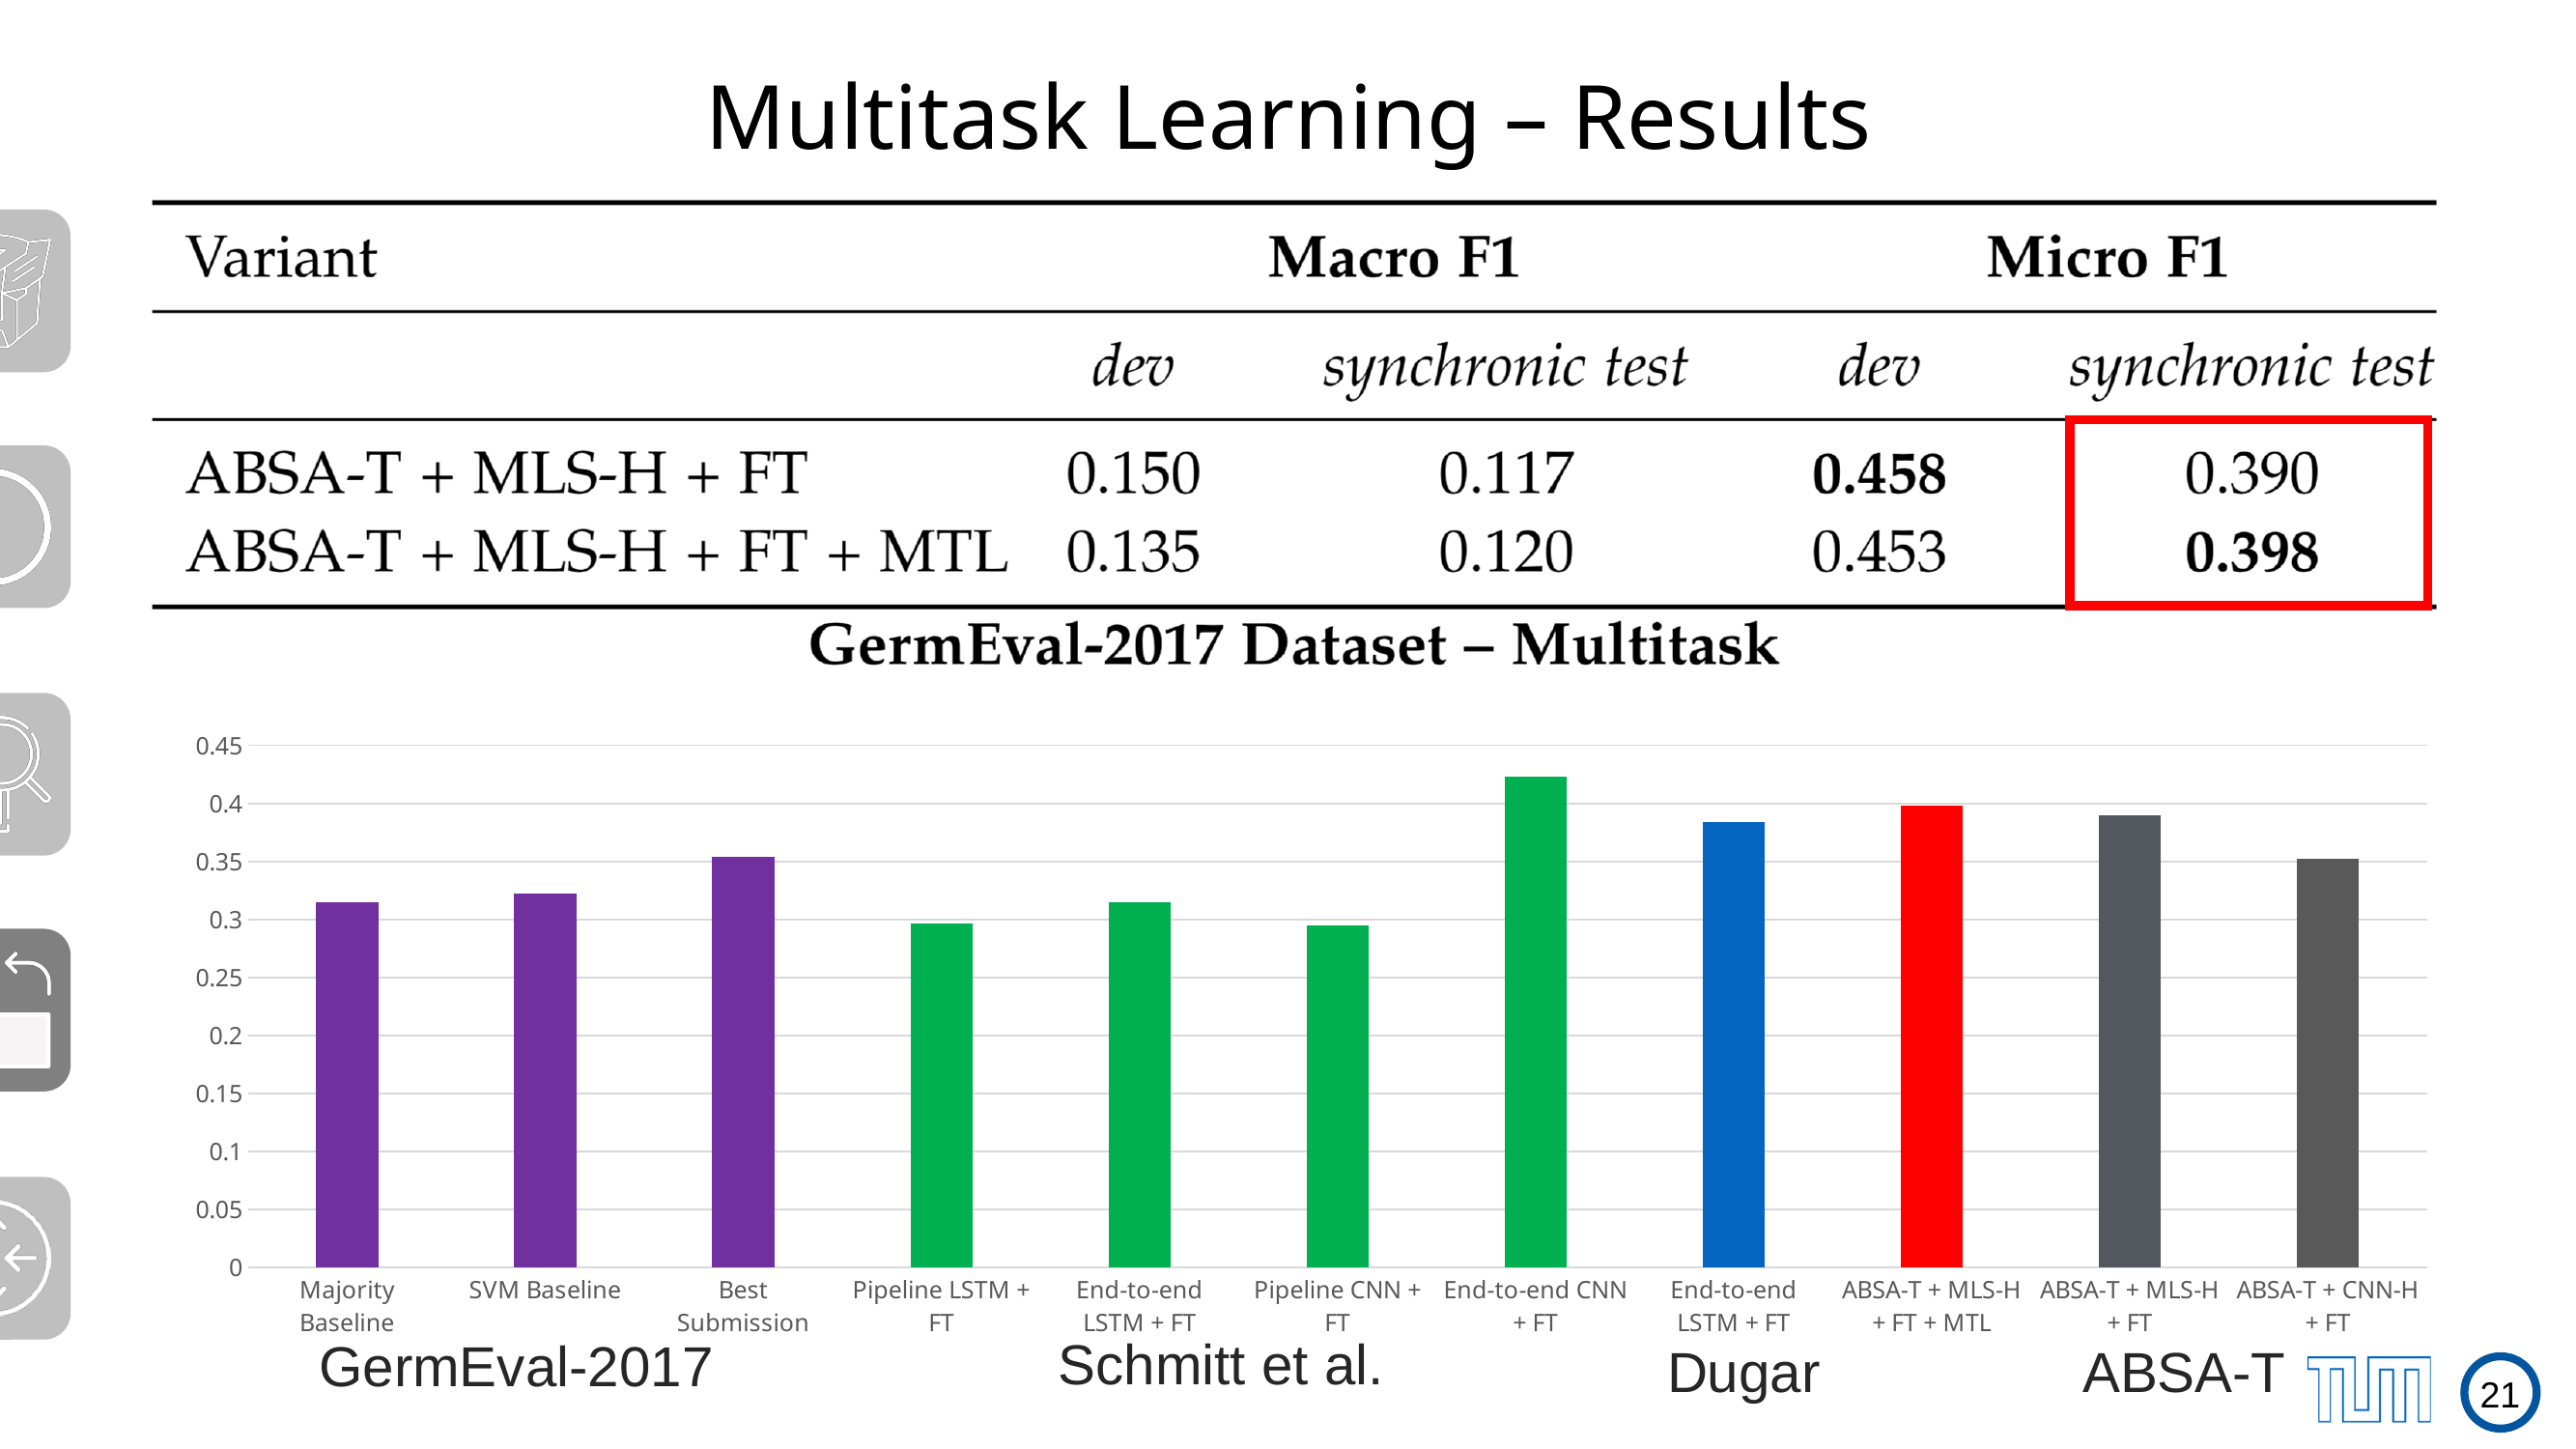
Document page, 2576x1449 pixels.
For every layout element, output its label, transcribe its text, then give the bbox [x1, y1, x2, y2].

picture [0, 468, 51, 585]
text_box [0, 1175, 73, 1342]
chart [149, 716, 2474, 1353]
text_box [0, 693, 71, 856]
title Multitask Learning – Results [126, 38, 2452, 172]
text_box ABSA-T [1939, 1362, 2428, 1412]
text_box Dugar [1615, 1362, 1873, 1412]
picture [0, 232, 51, 350]
picture [0, 952, 51, 1069]
picture [0, 1200, 51, 1318]
picture [128, 171, 2451, 685]
text_box Schmitt et al. [858, 1362, 1585, 1405]
picture [2307, 1356, 2431, 1423]
text_box [0, 926, 73, 1094]
text_box 21 [2458, 1352, 2542, 1435]
text_box [0, 207, 73, 375]
text_box [0, 443, 73, 611]
text_box GermEval-2017 [206, 1362, 828, 1406]
picture [0, 716, 51, 833]
